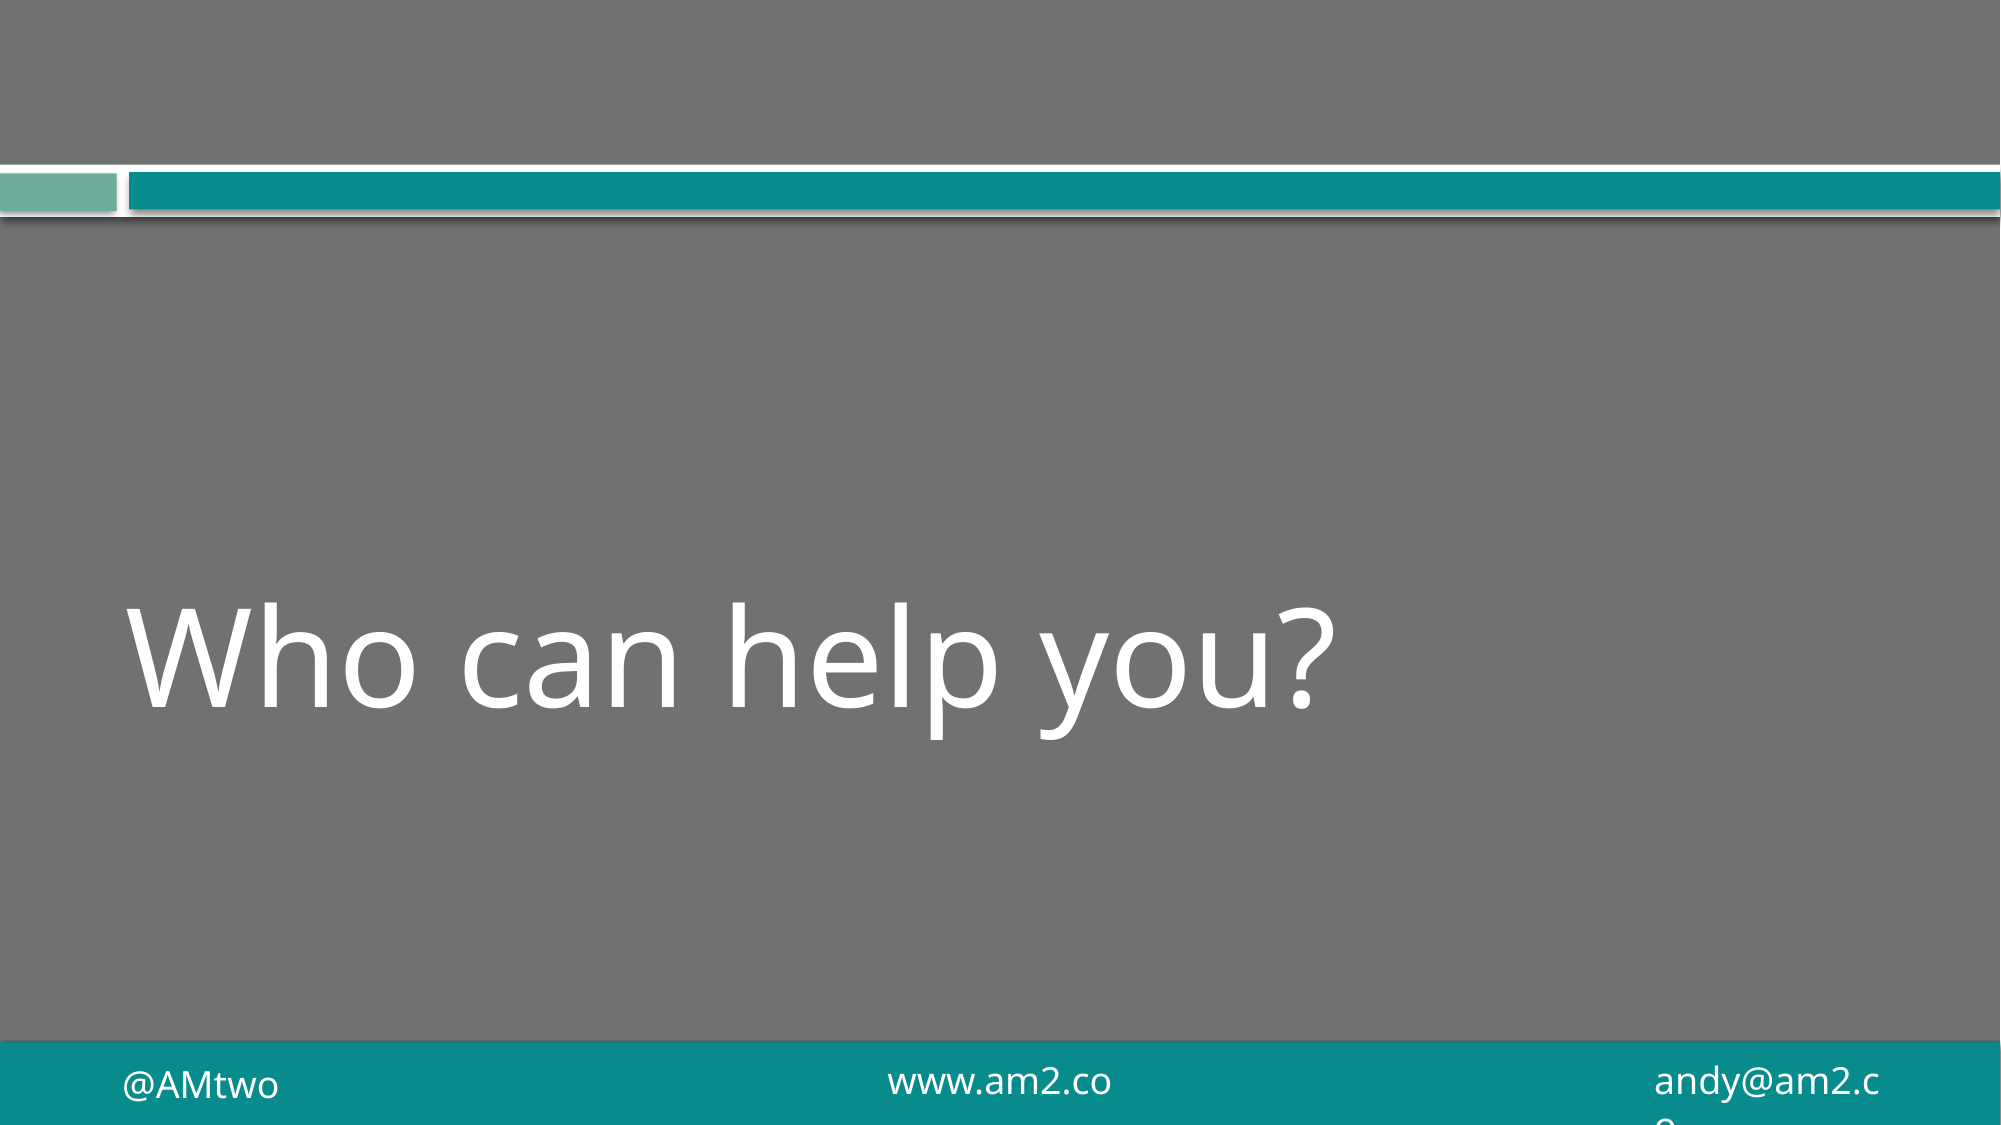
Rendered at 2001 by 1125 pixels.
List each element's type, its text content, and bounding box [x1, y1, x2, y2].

title Who can help you? [111, 316, 1723, 743]
